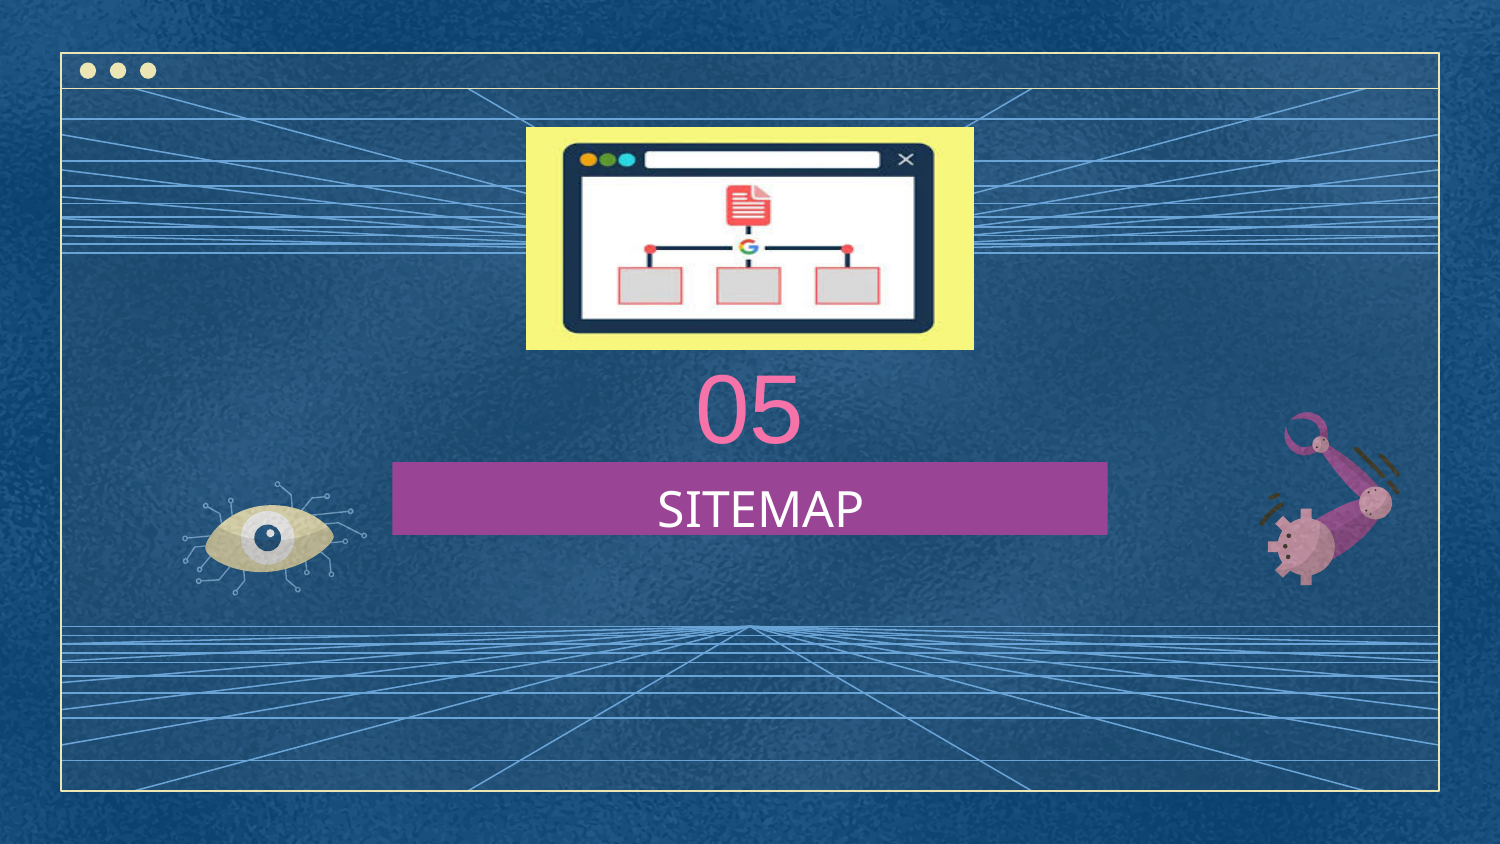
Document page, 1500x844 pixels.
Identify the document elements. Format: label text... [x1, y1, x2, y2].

subtitle SITEMAP [392, 474, 1108, 535]
title 05 [175, 335, 1325, 474]
picture [525, 127, 974, 350]
